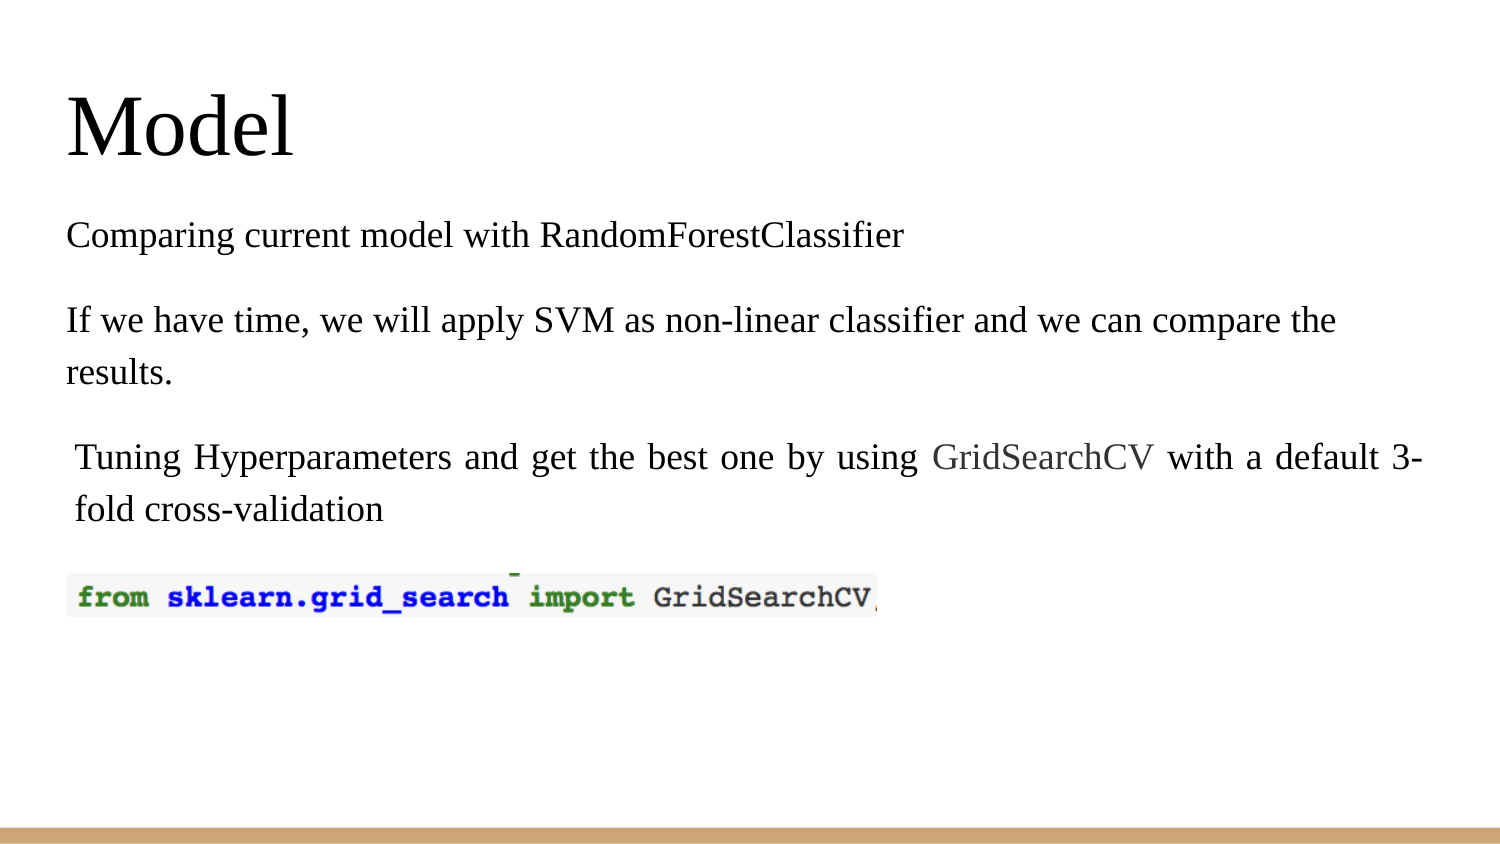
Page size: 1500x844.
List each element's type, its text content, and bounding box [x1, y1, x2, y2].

list Comparing current model with RandomForestClassifier If we have time, we will apply SVM as non-linear classifier and we can compare the results. Tuning Hyperparameters and get the best one by using GridSearchCV with a default 3-fold cross-validation [51, 188, 1449, 739]
picture [67, 573, 877, 617]
title Model [51, 51, 1449, 188]
